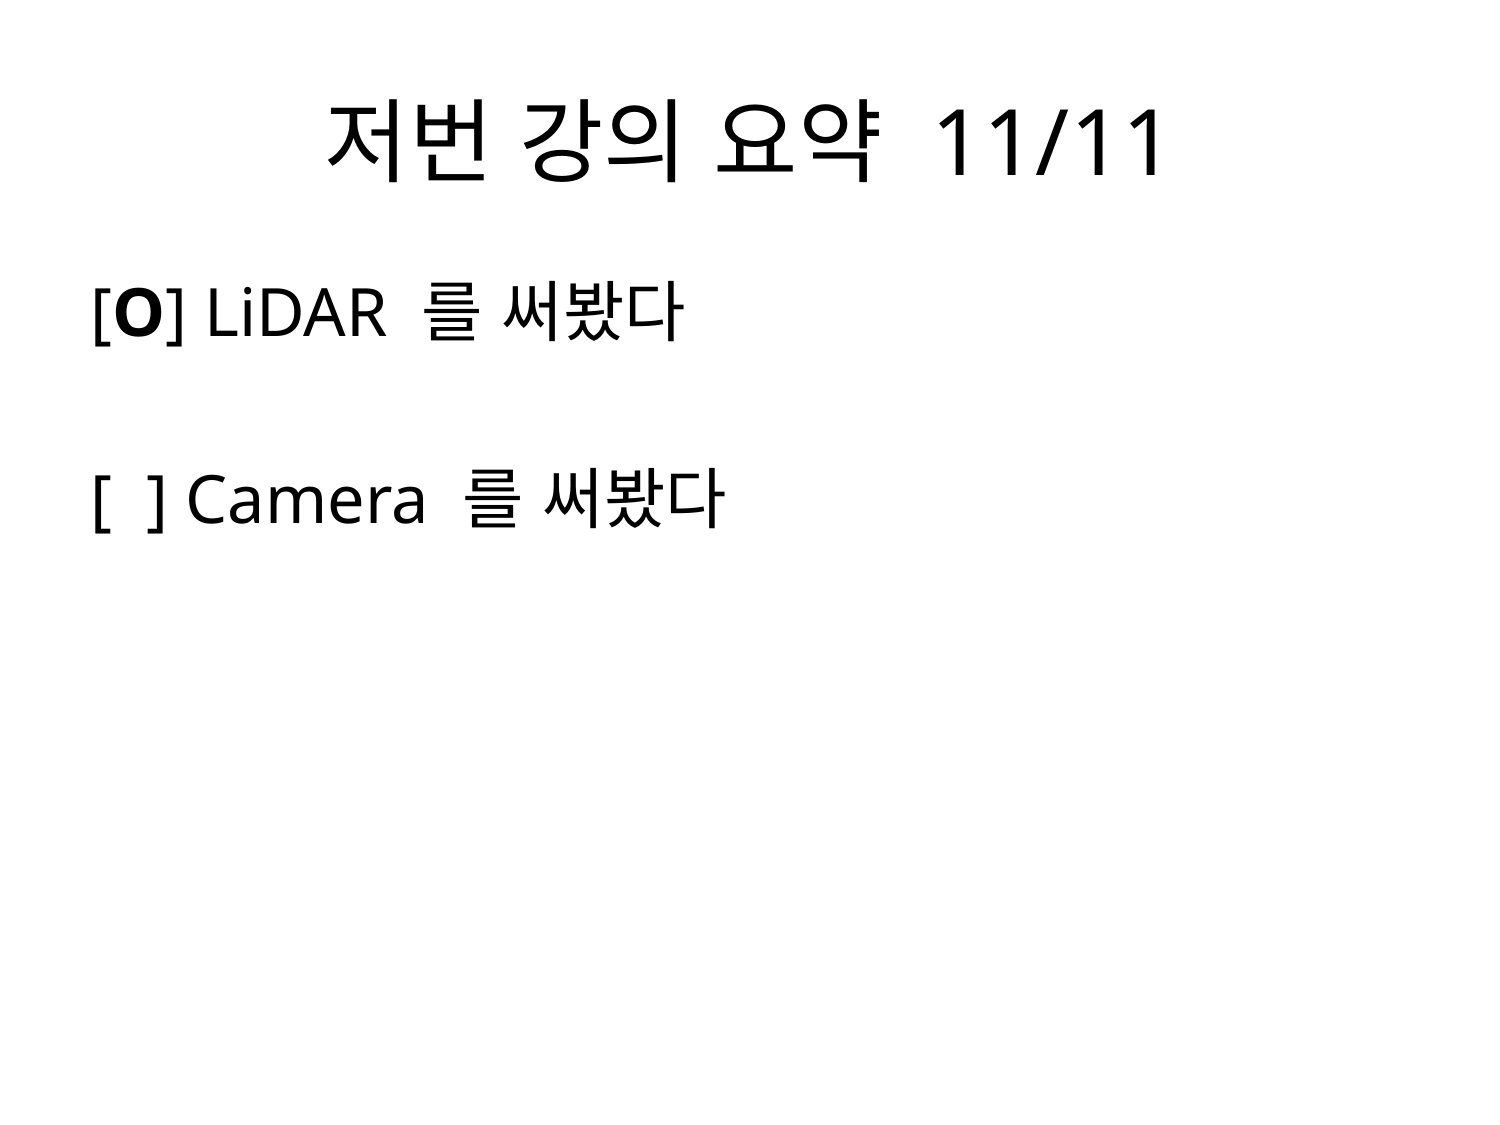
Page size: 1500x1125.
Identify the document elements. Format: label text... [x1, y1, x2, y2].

title 저번 강의 요약 11/11 [75, 45, 1425, 233]
list [O] LiDAR 를 써봤다 [ ] Camera 를 써봤다 [75, 262, 1425, 1005]
